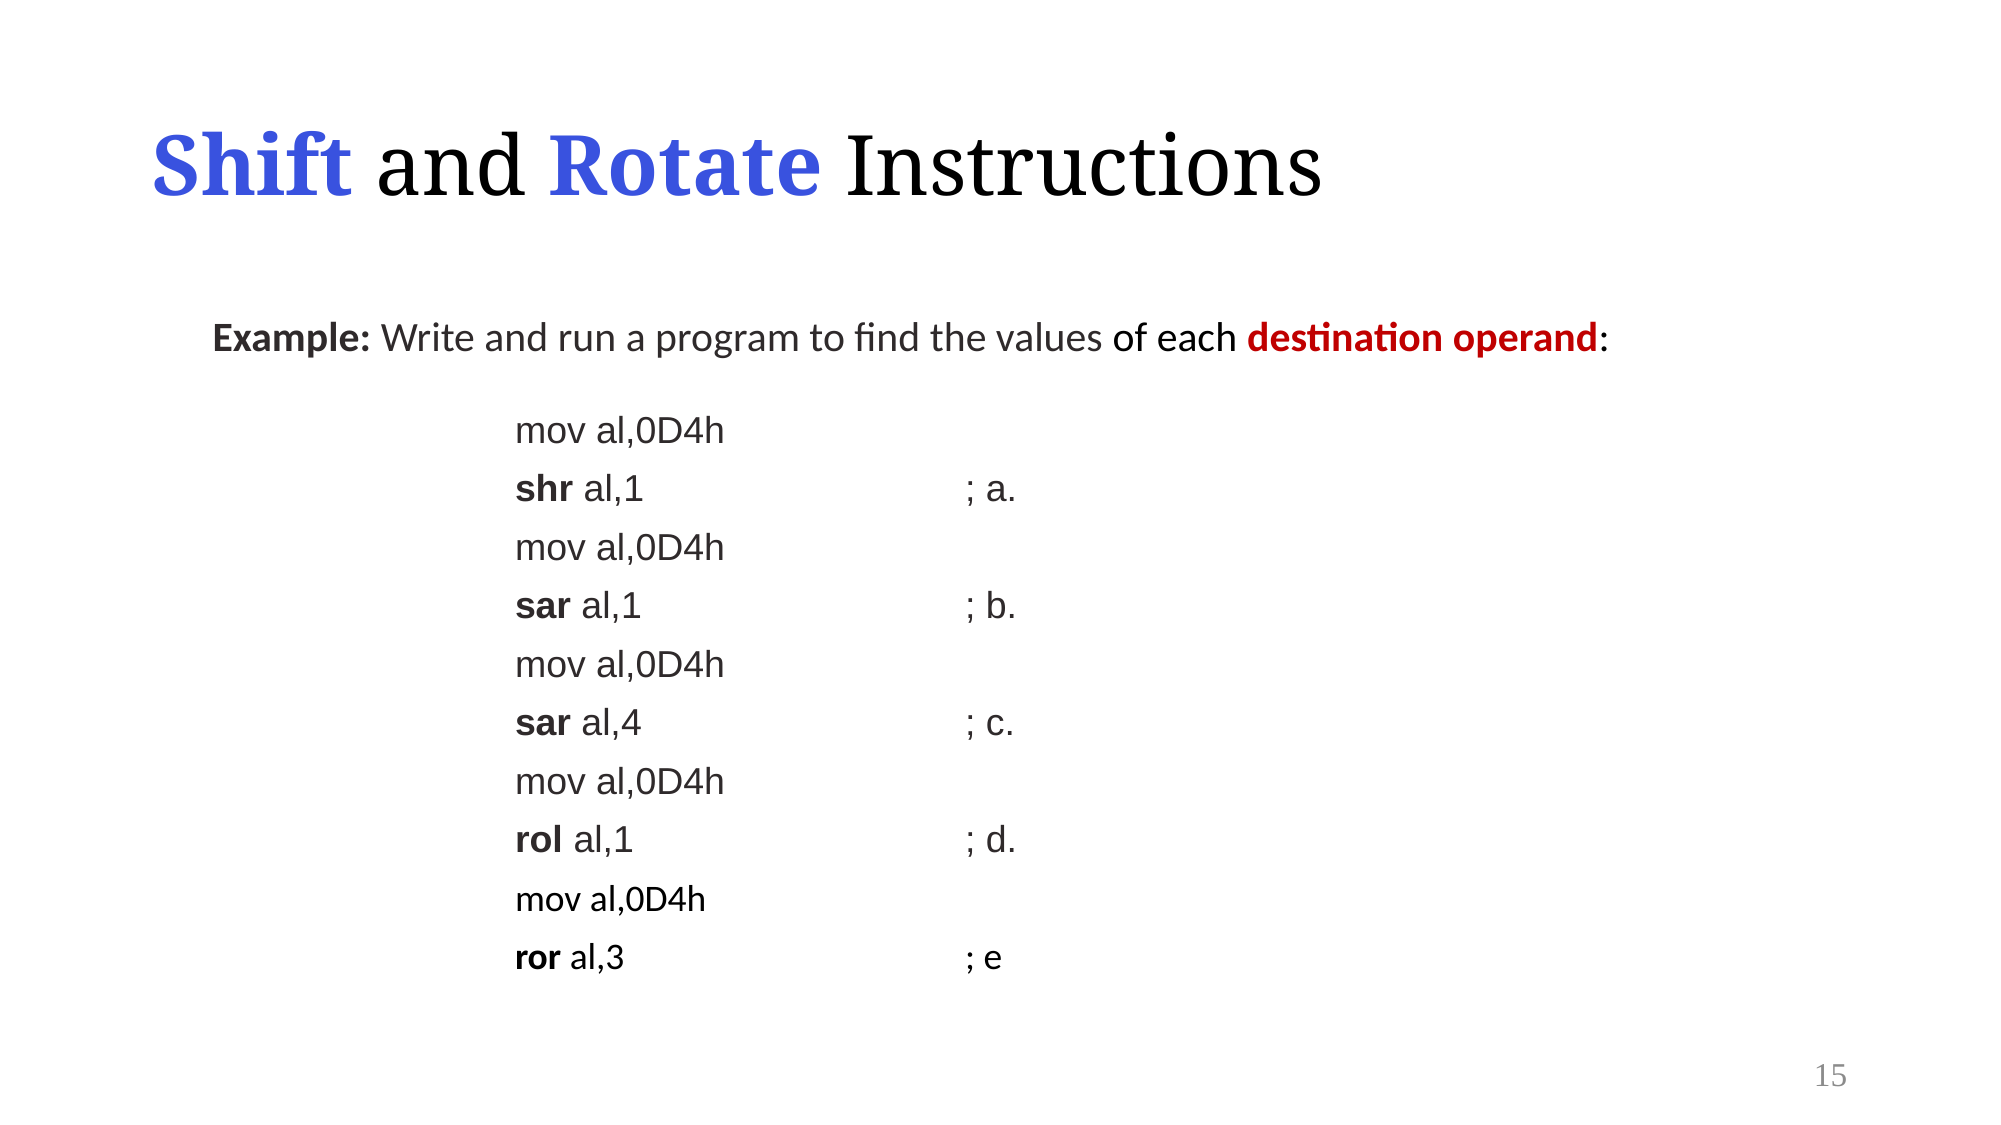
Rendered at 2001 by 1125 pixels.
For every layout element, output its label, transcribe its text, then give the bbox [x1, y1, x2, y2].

text_box mov al,0D4h shr al,1 ; a. mov al,0D4h sar al,1 ; b. mov al,0D4h sar al,4 ; c. mov al,0D4h rol al,1 ; d. mov al,0D4h ror al,3 ; e [500, 385, 1501, 985]
slide_number 15 [1412, 1042, 1863, 1103]
text_box Example: Write and run a program to find the values of each destination operand: [198, 302, 1830, 368]
title Shift and Rotate Instructions [137, 59, 1863, 278]
